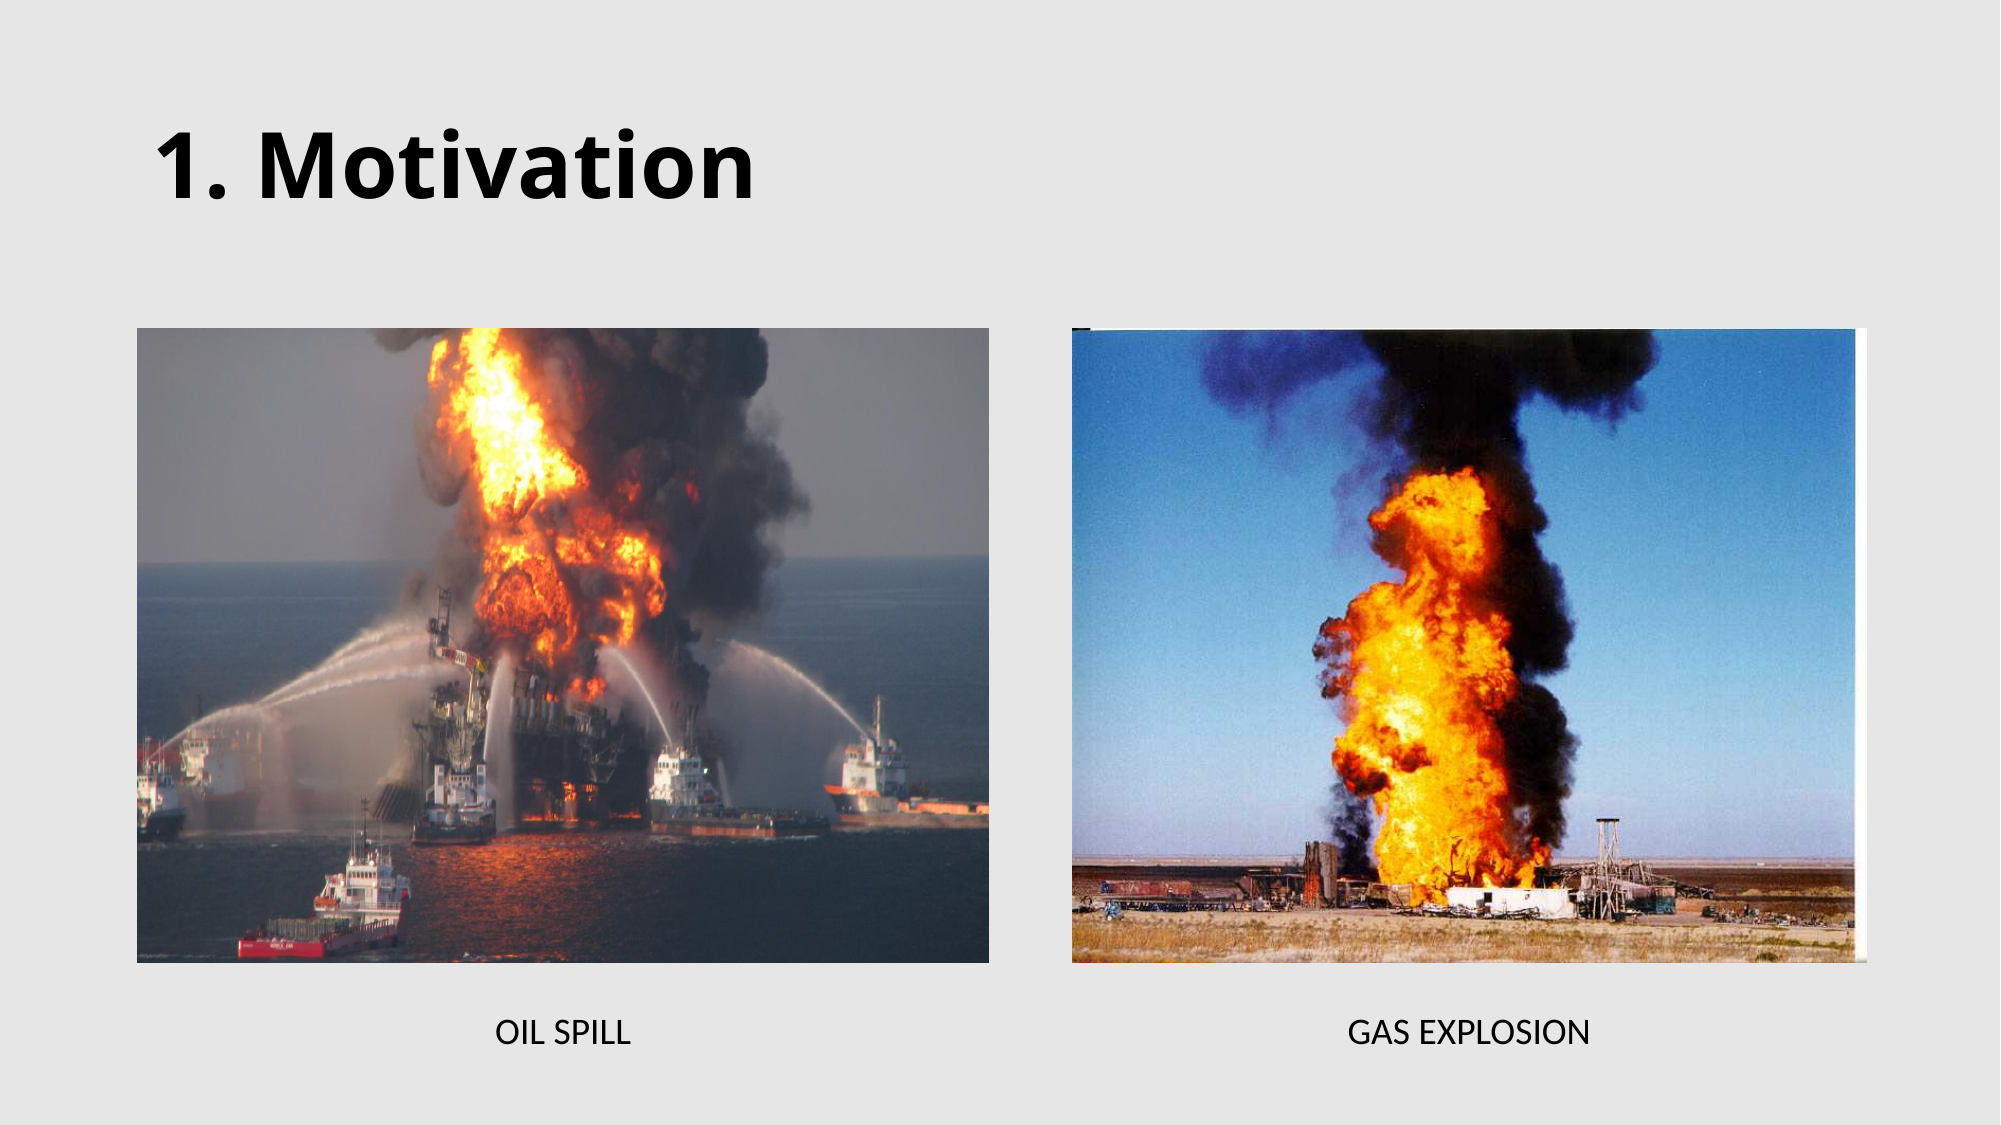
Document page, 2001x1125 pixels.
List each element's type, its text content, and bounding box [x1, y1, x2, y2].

text_box GAS EXPLOSION [1332, 999, 1607, 1060]
text_box OIL SPILL [480, 999, 647, 1060]
picture [1072, 328, 1867, 963]
title 1. Motivation [137, 59, 1863, 278]
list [137, 328, 989, 963]
